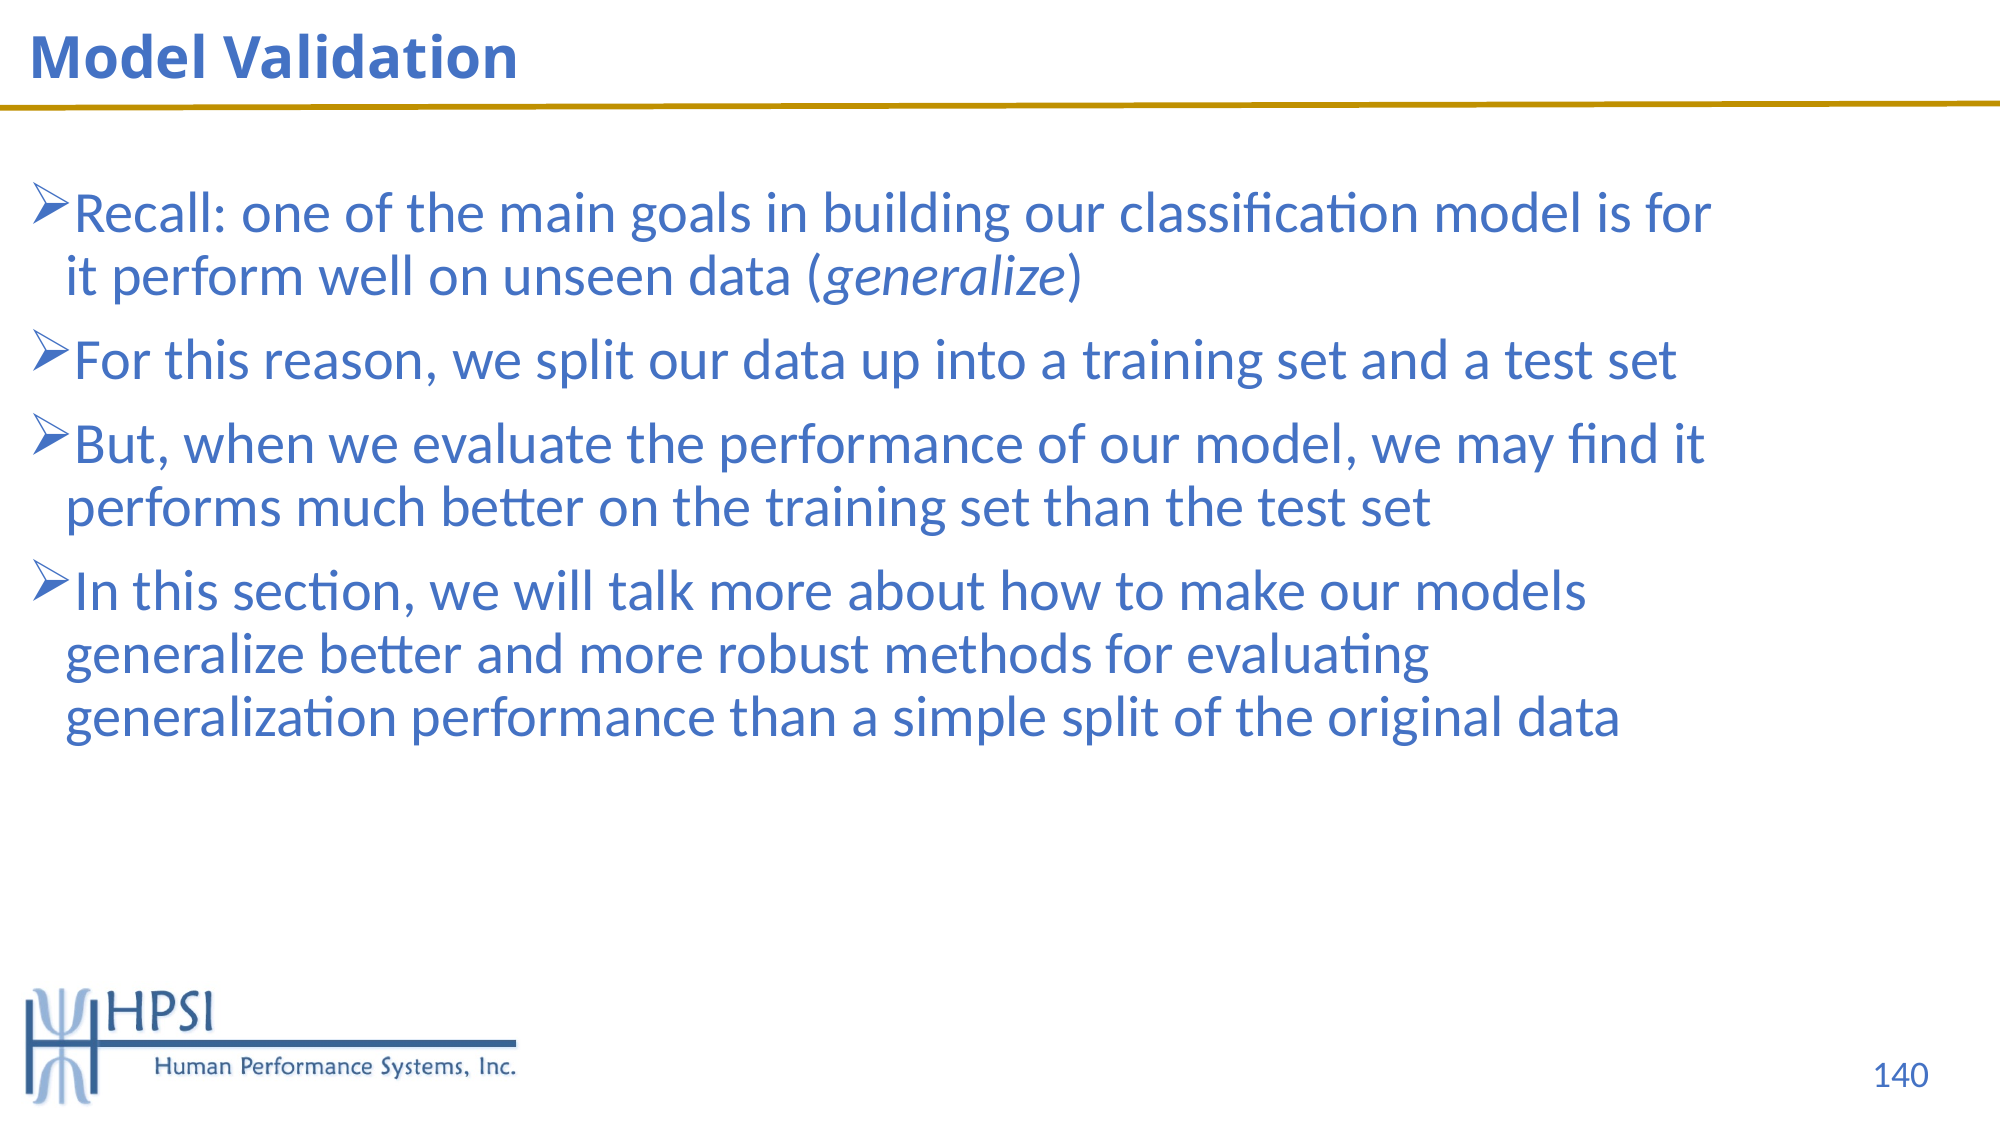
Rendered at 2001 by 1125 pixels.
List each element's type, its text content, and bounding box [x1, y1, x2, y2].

list Recall: one of the main goals in building our classification model is for it perform well on unseen data (generalize) For this reason, we split our data up into a training set and a test set But, when we evaluate the performance of our model, we may find it performs much better on the training set than the test set In this section, we will talk more about how to make our models generalize better and more robust methods for evaluating generalization performance than a simple split of the original data [13, 175, 1739, 889]
picture [21, 981, 524, 1108]
slide_number 140 [1493, 1042, 1944, 1103]
title Model Validation [13, 0, 1739, 120]
